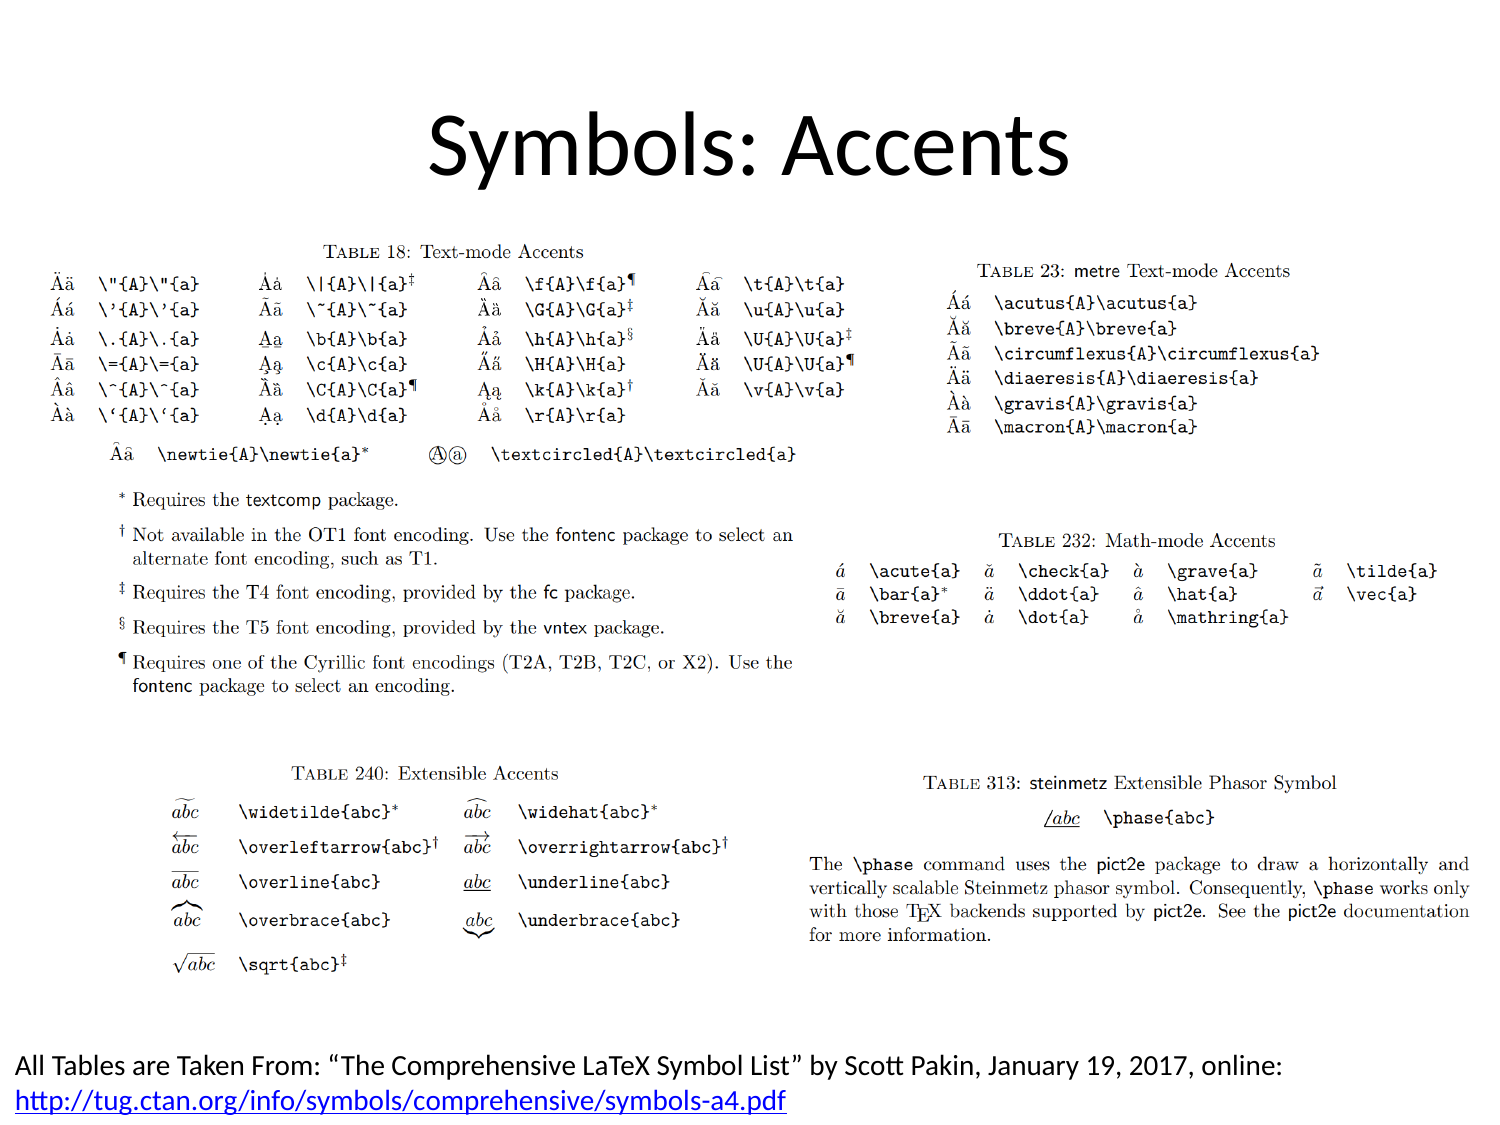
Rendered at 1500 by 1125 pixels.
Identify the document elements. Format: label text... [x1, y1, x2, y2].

picture [47, 233, 1453, 699]
text_box All Tables are Taken From: “The Comprehensive LaTeX Symbol List” by Scott Pakin, January 19, 2017, online: http://tug.ctan.org/info/symbols/comprehensive/symbols-a4.pdf [0, 1039, 1500, 1124]
picture [937, 258, 1326, 442]
picture [787, 759, 1481, 963]
title Symbols: Accents [75, 45, 1425, 233]
picture [164, 759, 738, 988]
